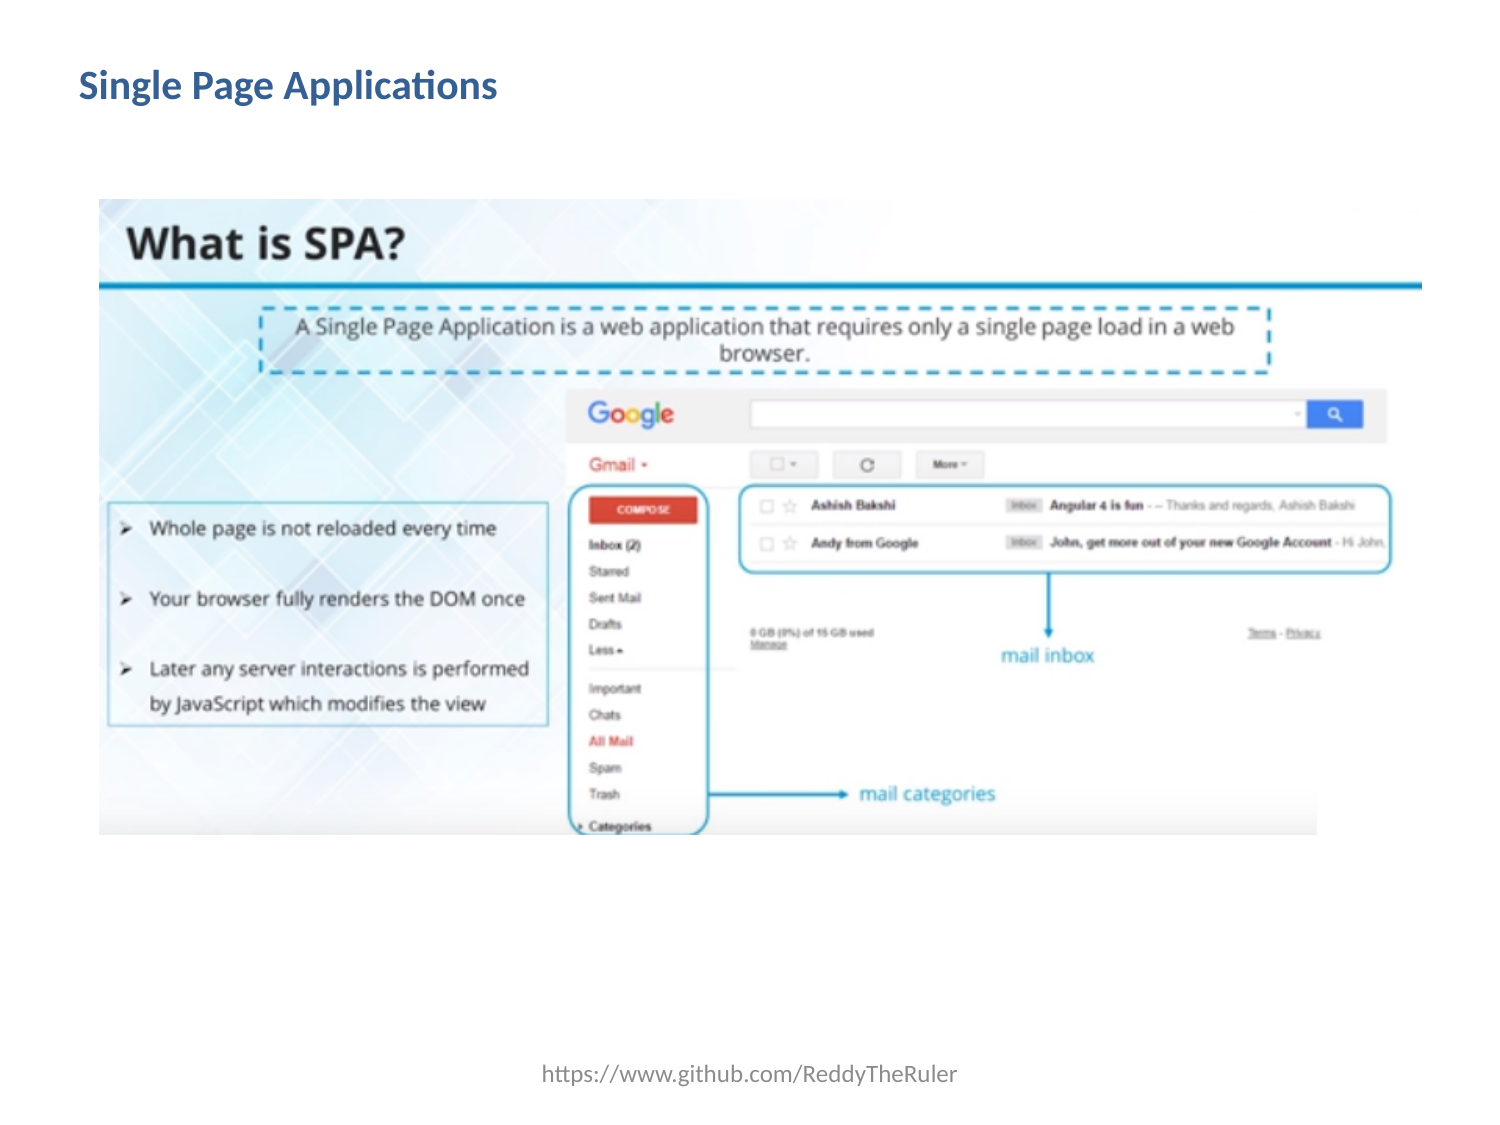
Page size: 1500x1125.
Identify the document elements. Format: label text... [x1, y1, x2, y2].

footer https://www.github.com/ReddyTheRuler [512, 1042, 988, 1103]
picture [99, 288, 1423, 835]
text_box Single Page Applications [64, 50, 514, 115]
picture [99, 199, 1423, 284]
